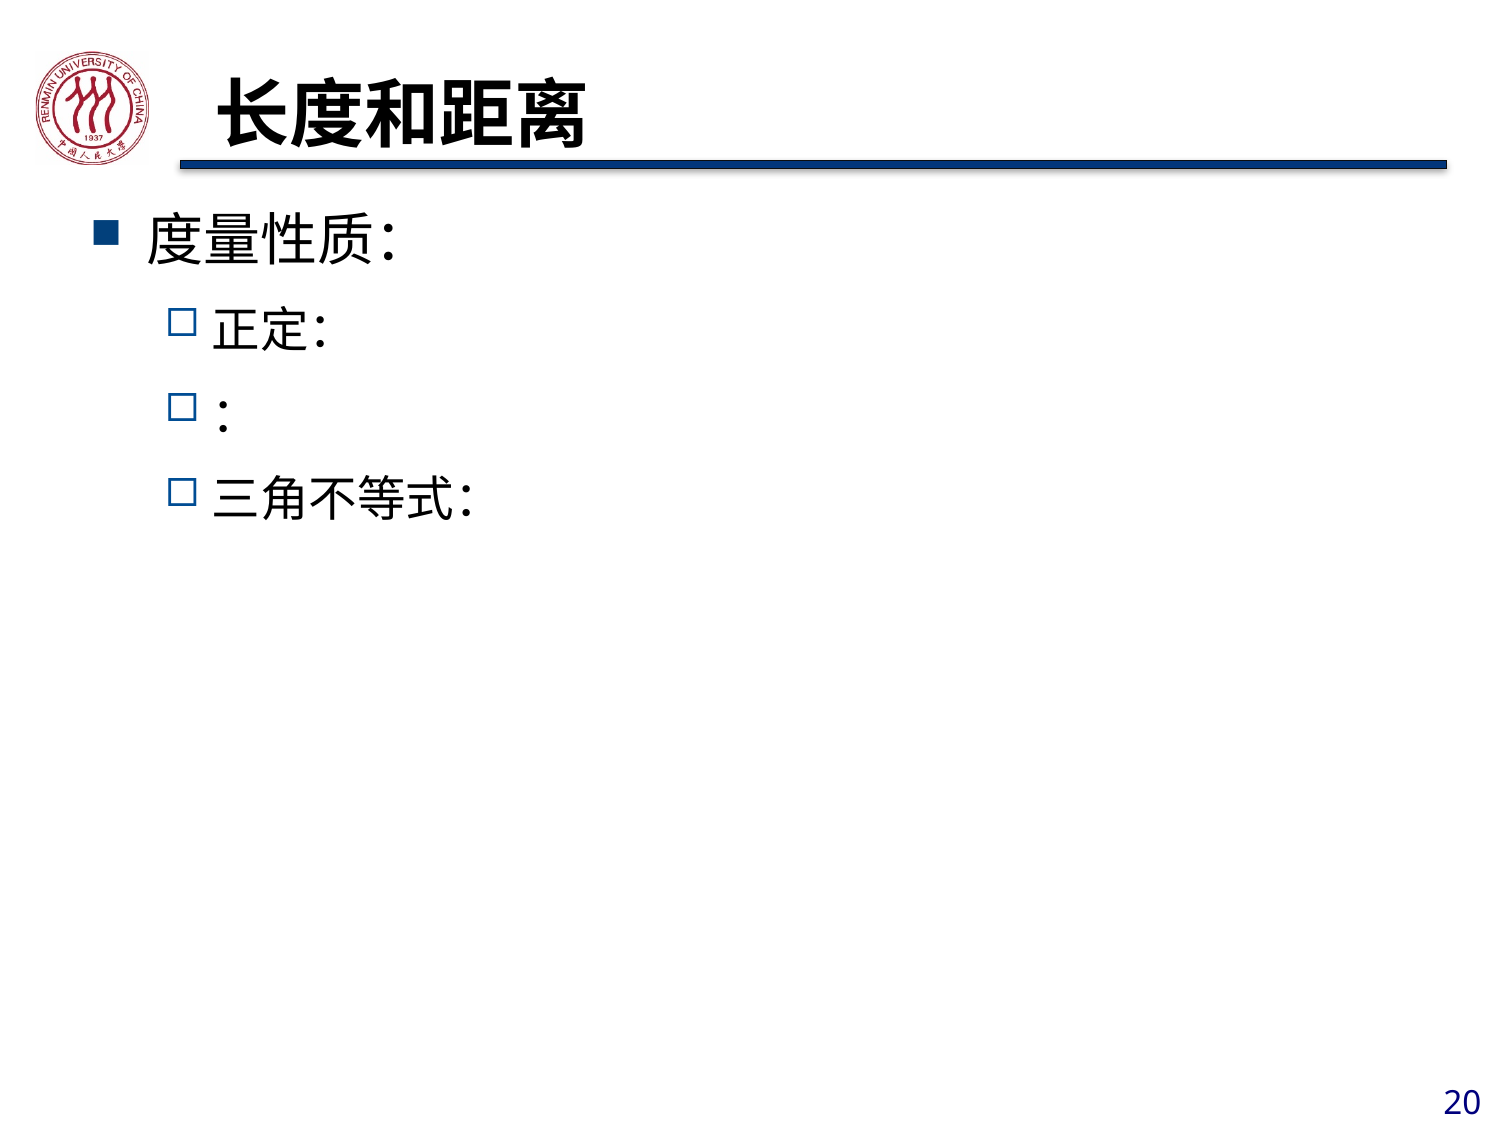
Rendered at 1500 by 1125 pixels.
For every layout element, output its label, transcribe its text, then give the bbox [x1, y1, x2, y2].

title 长度和距离 [198, 18, 1407, 205]
picture [35, 51, 149, 165]
